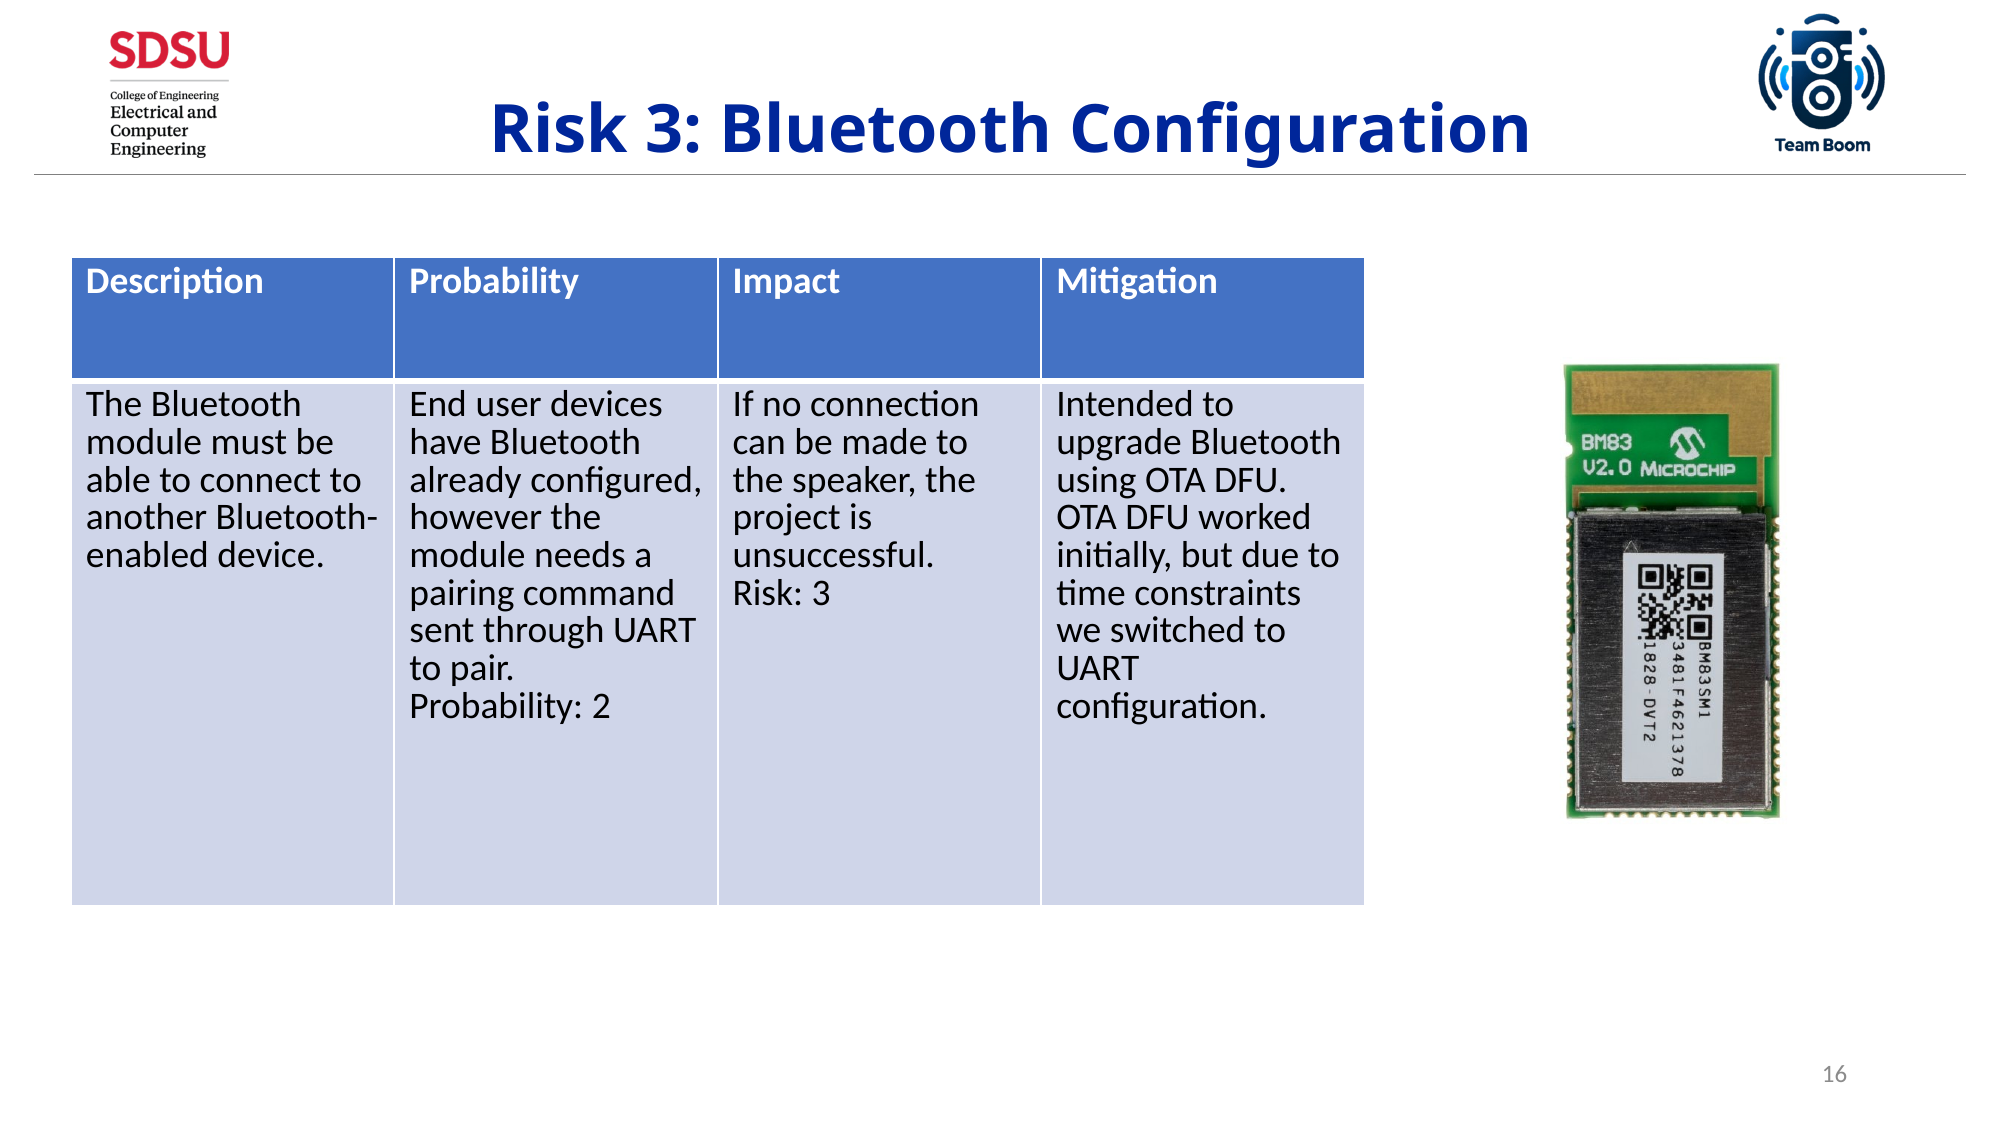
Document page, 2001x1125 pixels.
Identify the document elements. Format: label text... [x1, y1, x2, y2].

table_header Description [72, 258, 393, 378]
table_cell The Bluetooth module must be able to connect to another Bluetooth-enabled device. [72, 384, 393, 905]
title Risk 3: Bluetooth Configuration [372, 24, 1667, 175]
slide_number 16 [1412, 1042, 1863, 1103]
table_cell End user devices have Bluetooth already configured, however the module needs a pairing command sent through UART to pair. Probability: 2 [395, 384, 717, 905]
table_header Mitigation [1042, 258, 1364, 378]
table_cell Intended to upgrade Bluetooth using OTA DFU. OTA DF​U worked initially, but due to time constraints we switched to UART configuration. [1042, 384, 1364, 905]
table_cell If no connection can be made to the speaker, the project is unsuccessful. Risk: 3 [719, 384, 1040, 905]
table_header Probability [395, 258, 717, 378]
picture [1754, 4, 1891, 165]
table_header Impact [719, 258, 1040, 378]
picture [1380, 309, 1978, 907]
picture [109, 31, 229, 158]
